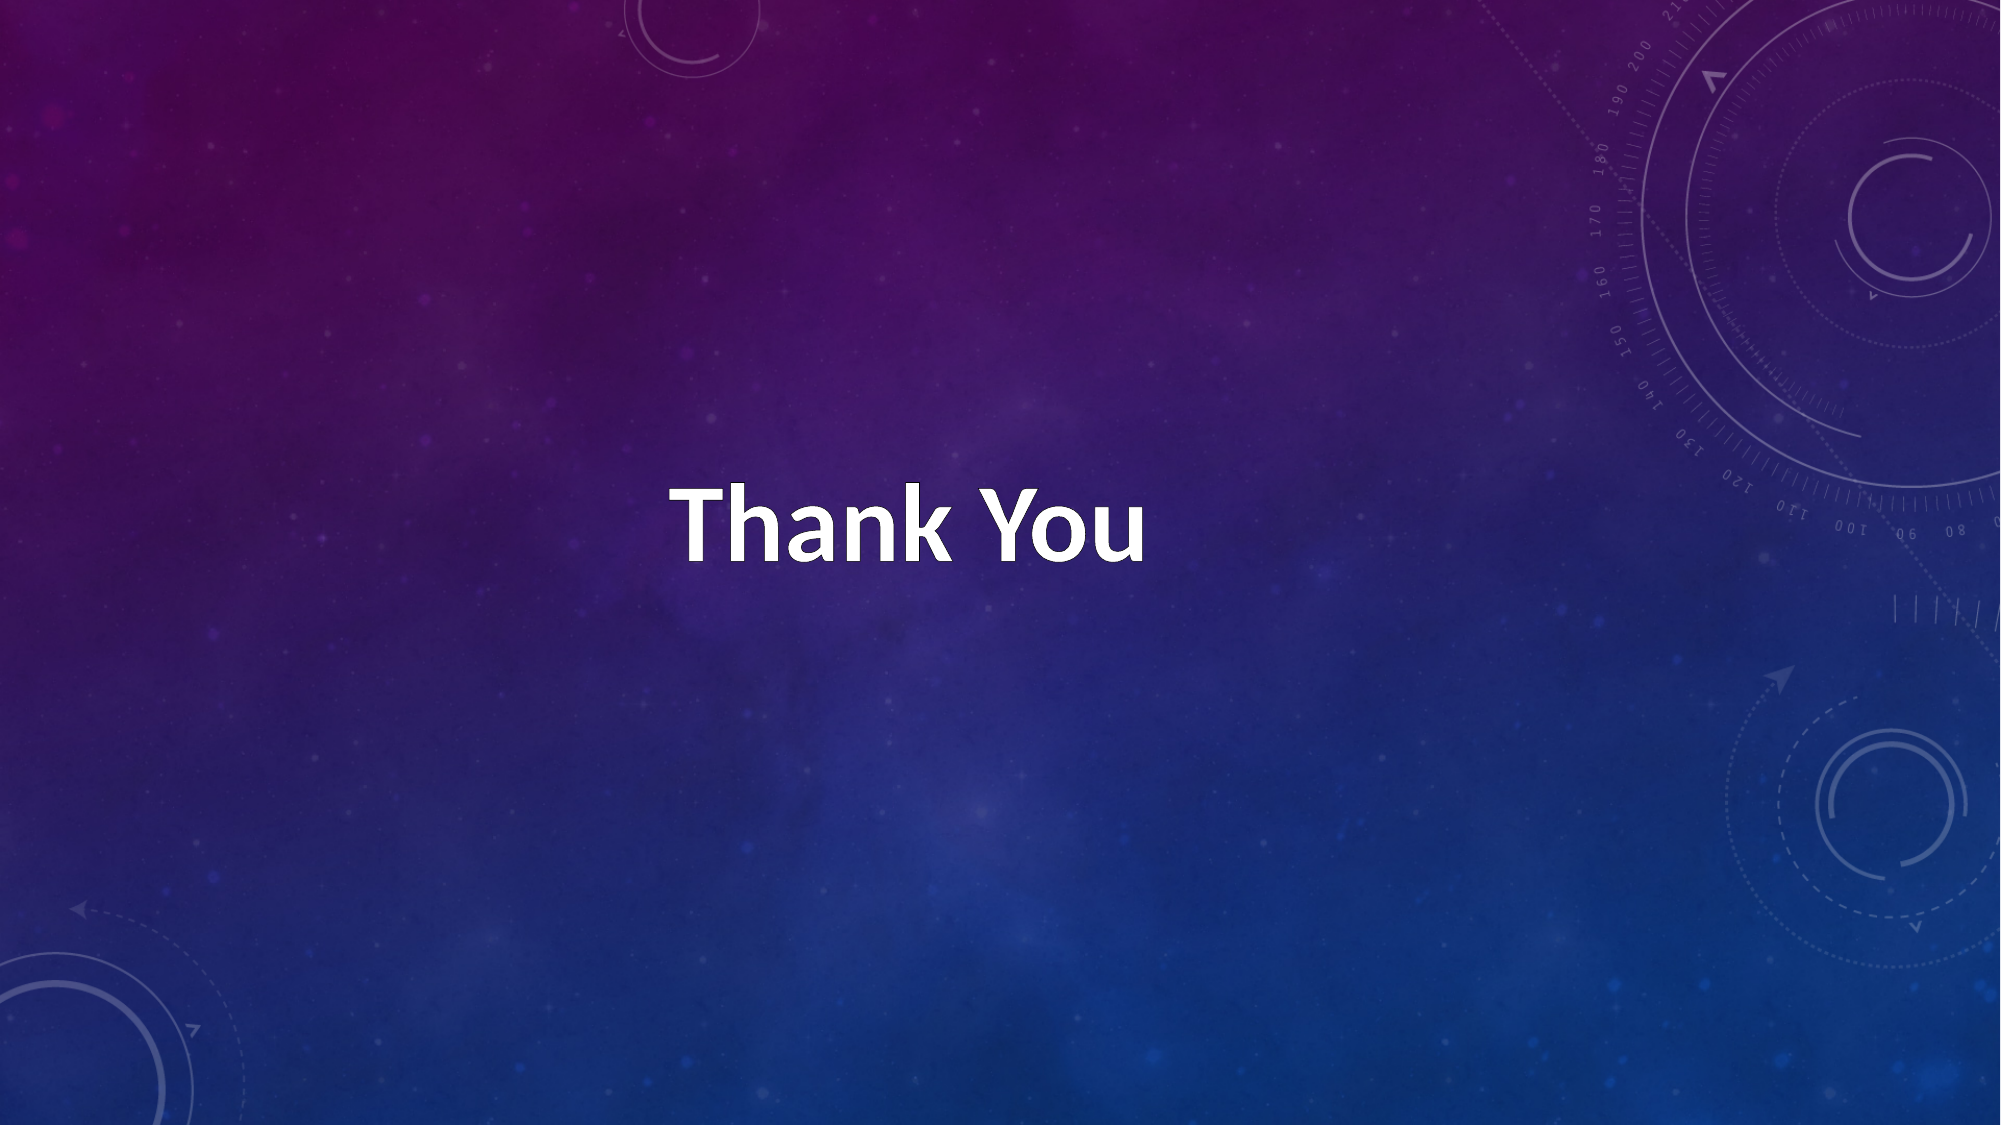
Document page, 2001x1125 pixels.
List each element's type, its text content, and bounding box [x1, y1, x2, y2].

text_box Thank You [625, 441, 1193, 592]
picture [0, 0, 2001, 1125]
